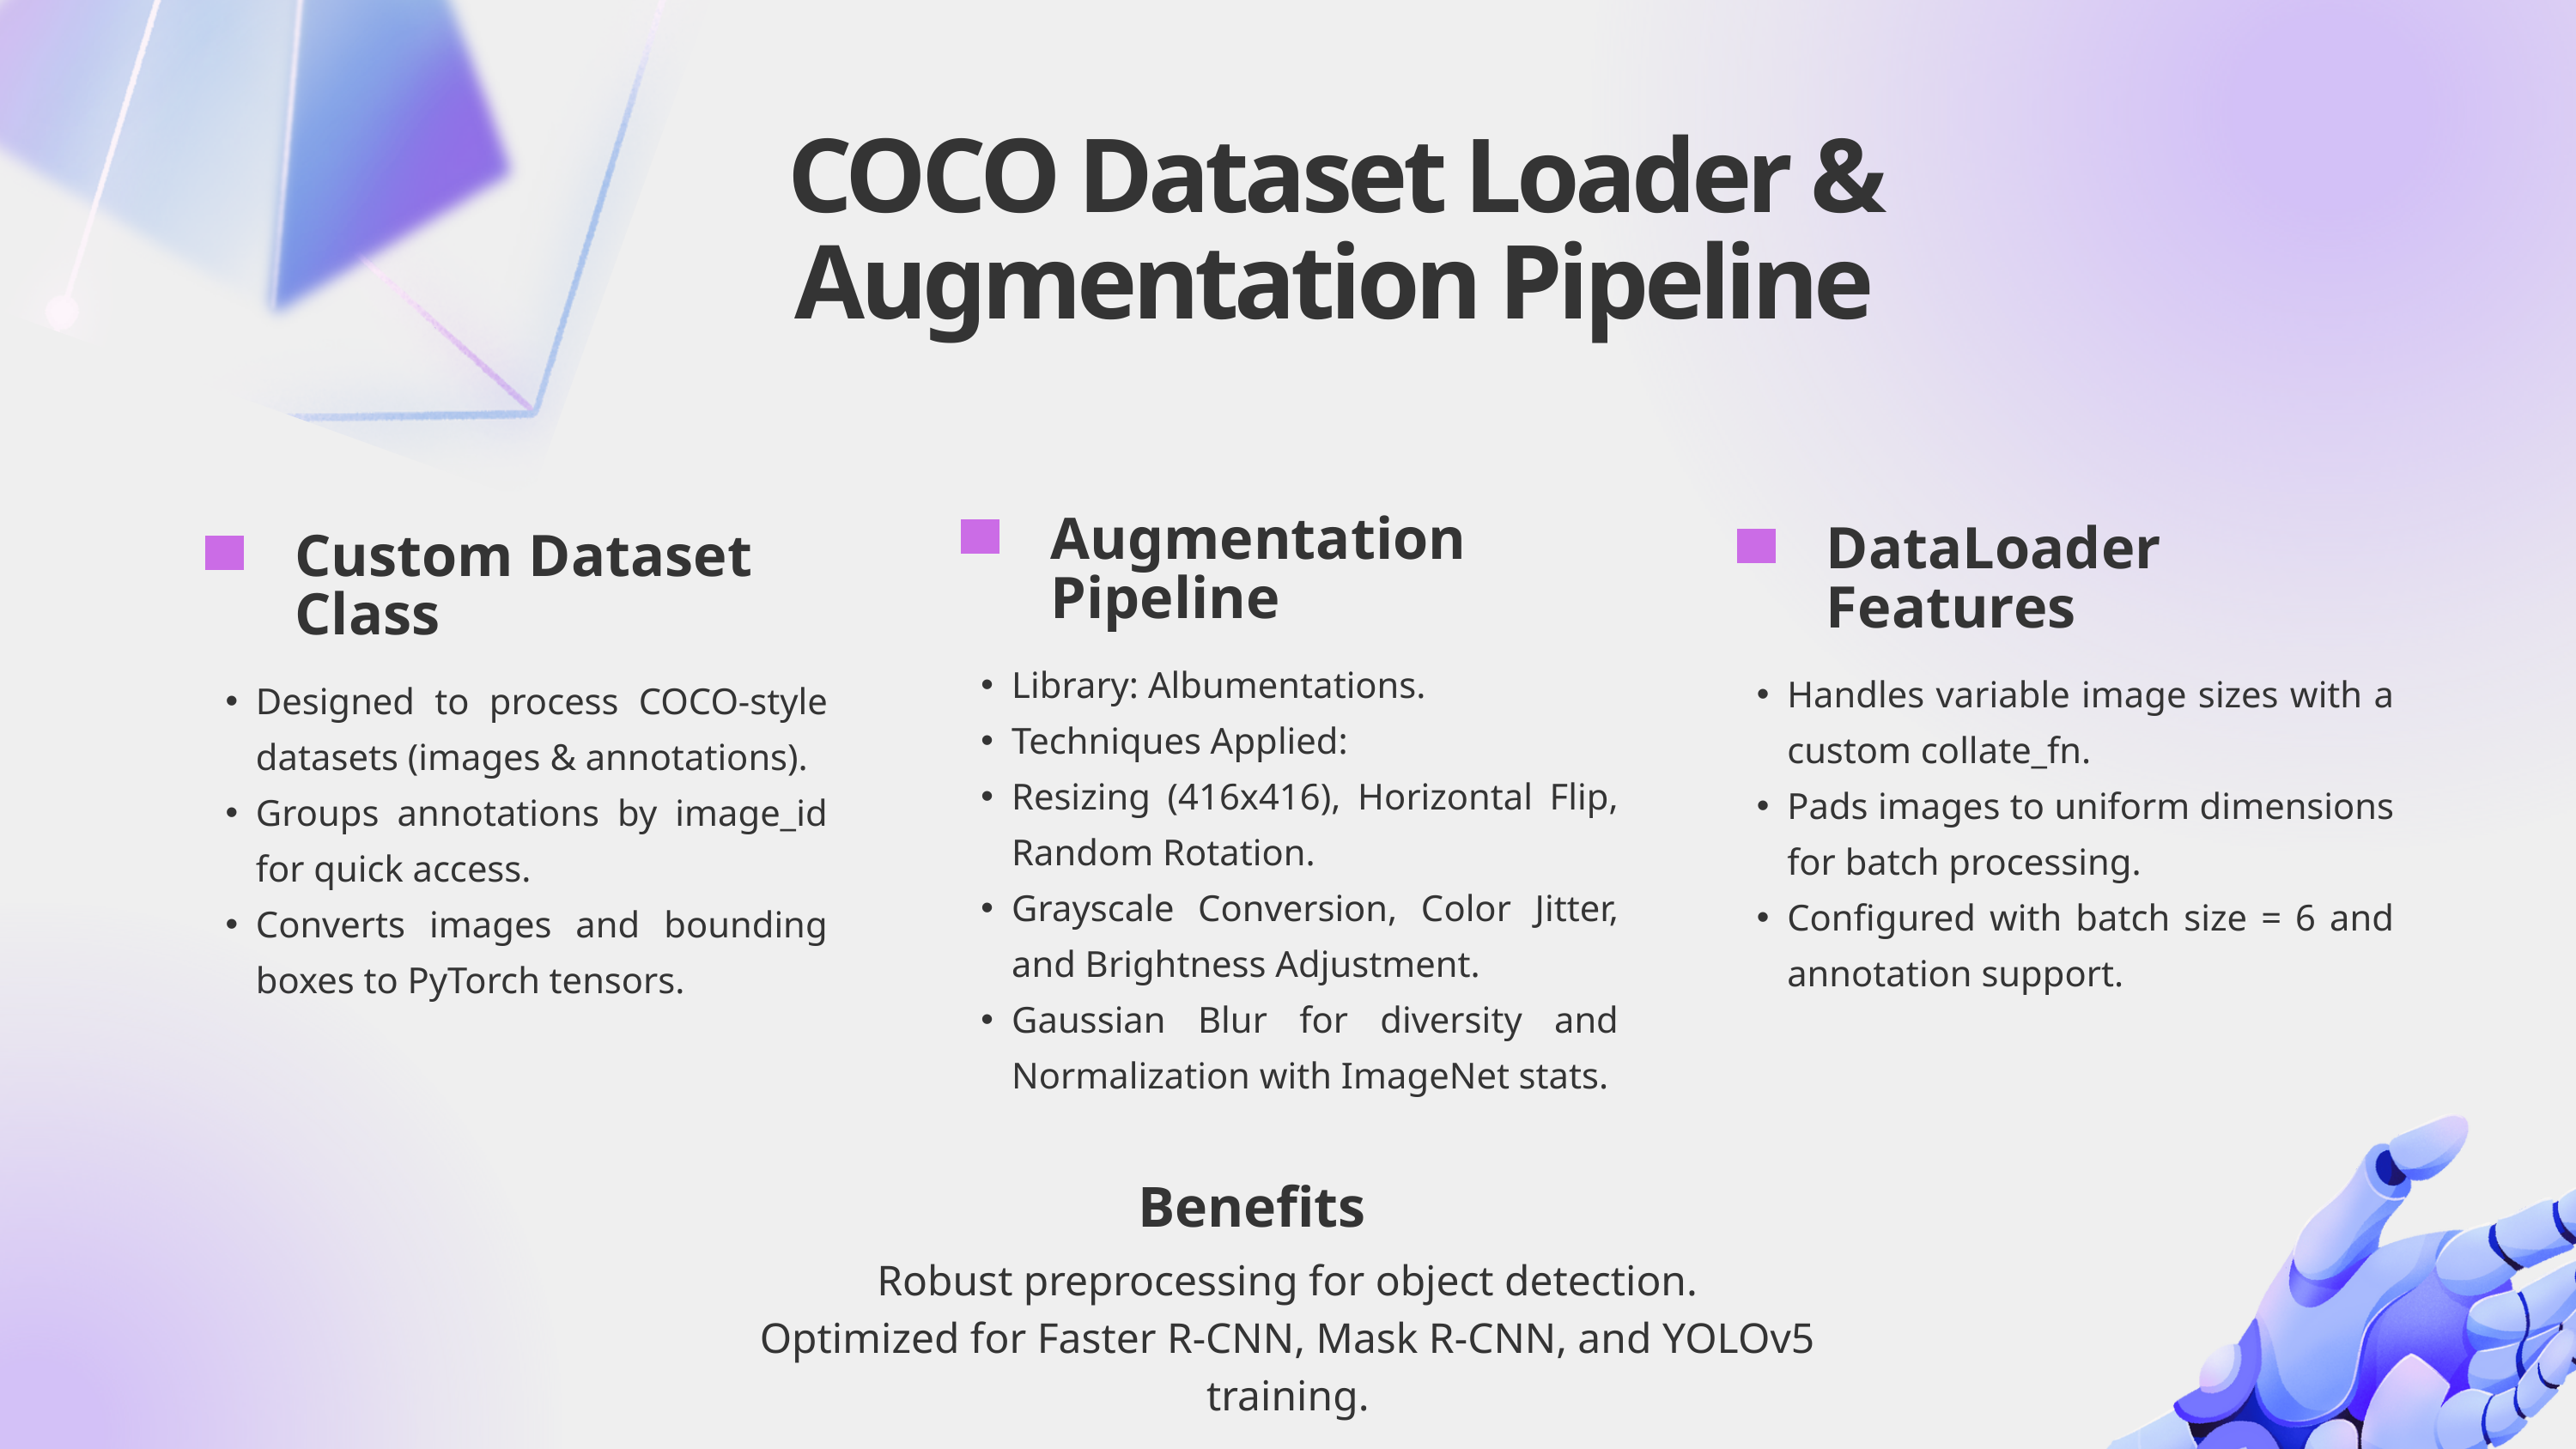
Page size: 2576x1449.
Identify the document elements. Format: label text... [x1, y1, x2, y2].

text_box [1589, 0, 2576, 855]
text_box Library: Albumentations. Techniques Applied: Resizing (416x416), Horizontal Flip, Random Rotation. Grayscale Conversion, Color Jitter, and Brightness Adjustment. Gaussian Blur for diversity and Normalization with ImageNet stats. [951, 650, 1619, 1147]
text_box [1736, 528, 1776, 564]
text_box Designed to process COCO-style datasets (images & annotations). Groups annotations by image_id for quick access. Converts images and bounding boxes to PyTorch tensors. [195, 666, 829, 1052]
text_box [2096, 1113, 2576, 1449]
text_box Robust preprocessing for object detection. Optimized for Faster R-CNN, Mask R-CNN, and YOLOv5 training. [672, 1246, 1904, 1420]
text_box DataLoader Features [1826, 521, 2395, 640]
text_box [0, 0, 711, 502]
text_box Custom Dataset Class [295, 528, 864, 647]
text_box Benefits [1138, 1180, 1687, 1246]
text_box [205, 535, 245, 571]
text_box Augmentation Pipeline [1050, 512, 1619, 630]
text_box [0, 900, 566, 1449]
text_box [961, 518, 1000, 555]
text_box COCO Dataset Loader & Augmentation Pipeline [699, 124, 1971, 340]
text_box Handles variable image sizes with a custom collate_fn. Pads images to uniform dimensions for batch processing. Configured with batch size = 6 and annotation support. [1726, 658, 2395, 1045]
